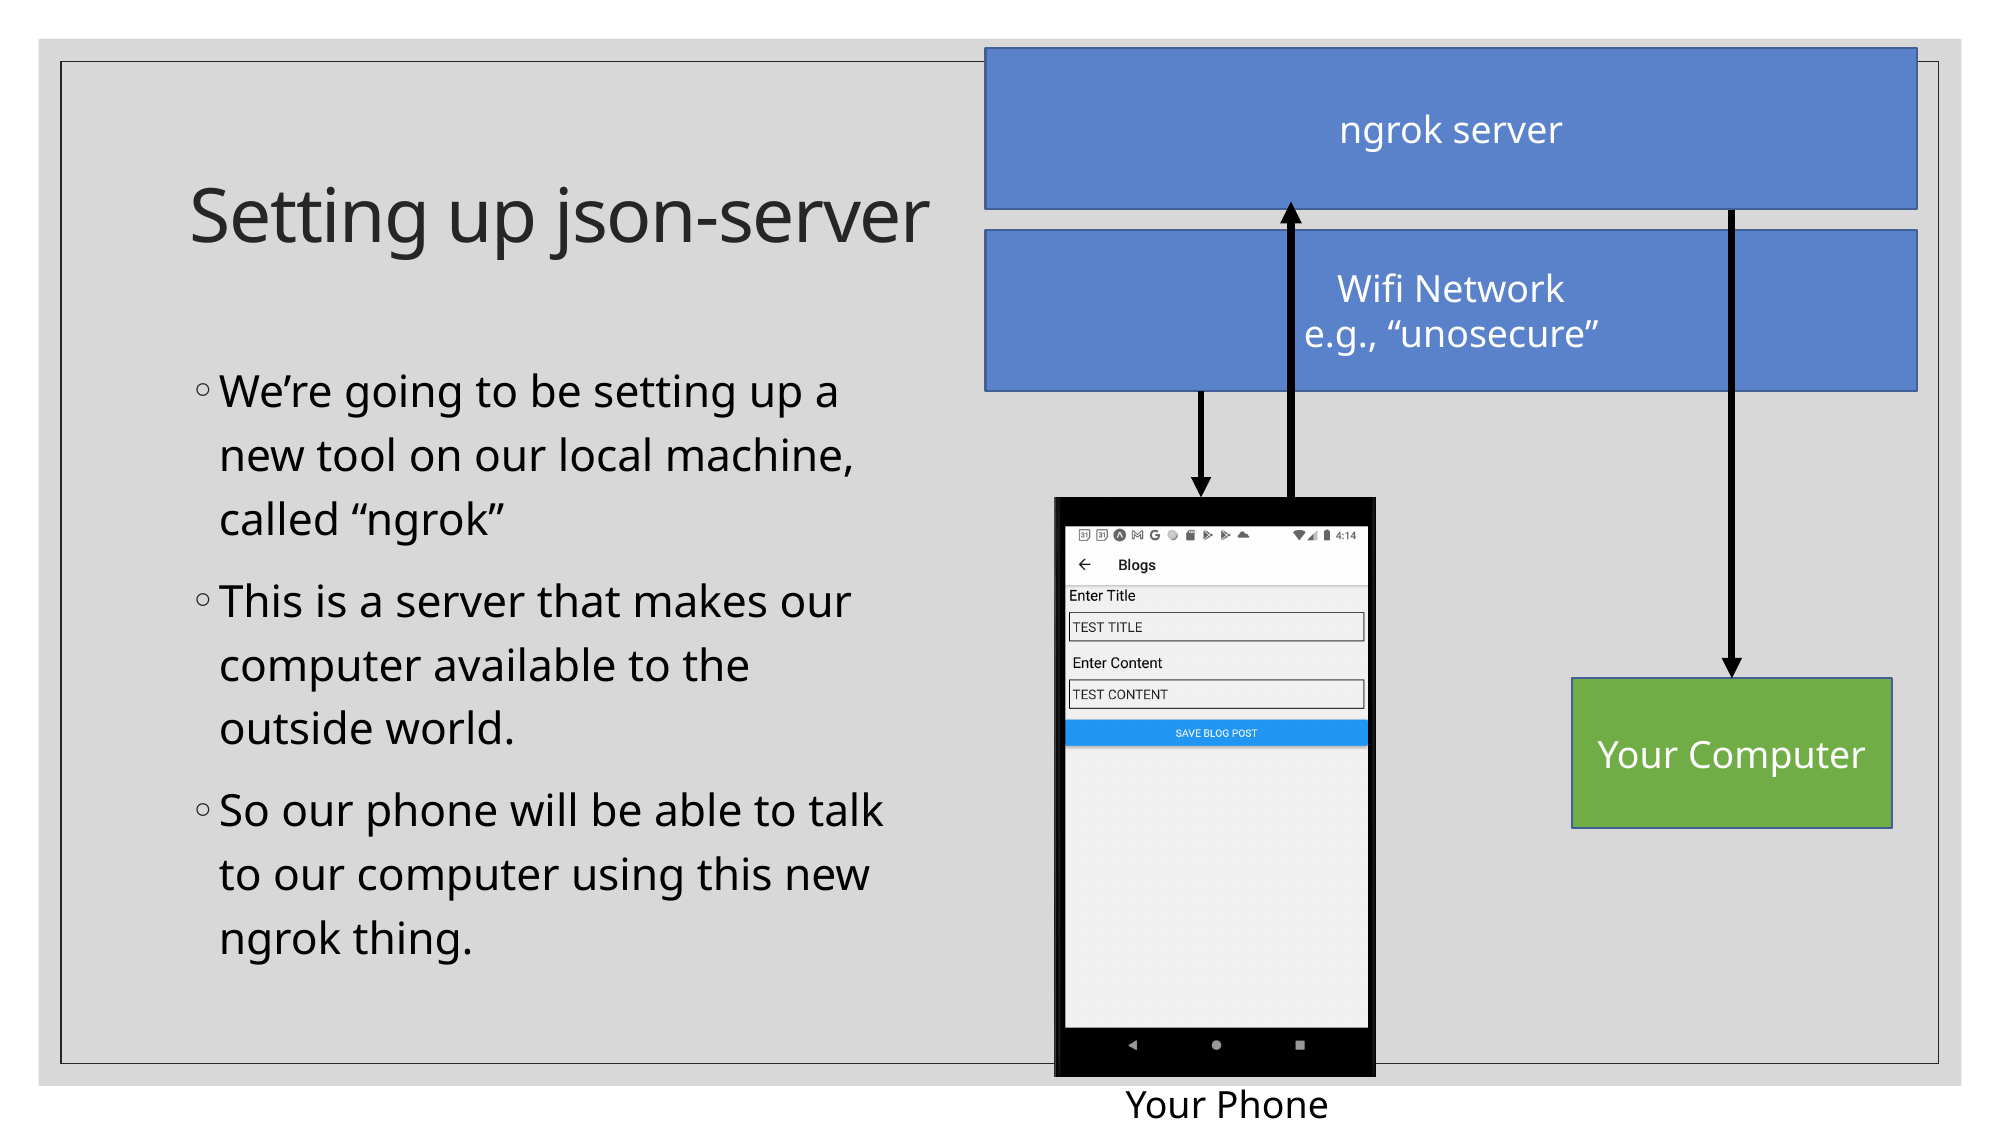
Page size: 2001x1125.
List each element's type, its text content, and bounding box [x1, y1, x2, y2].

title Setting up json-server [174, 105, 984, 331]
text_box ngrok server [984, 47, 1918, 207]
list We’re going to be setting up a new tool on our local machine, called “ngrok” This is a server that makes our computer available to the outside world. So our phone will be able to talk to our computer using this new ngrok thing. [174, 345, 918, 977]
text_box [985, 209, 1917, 1125]
